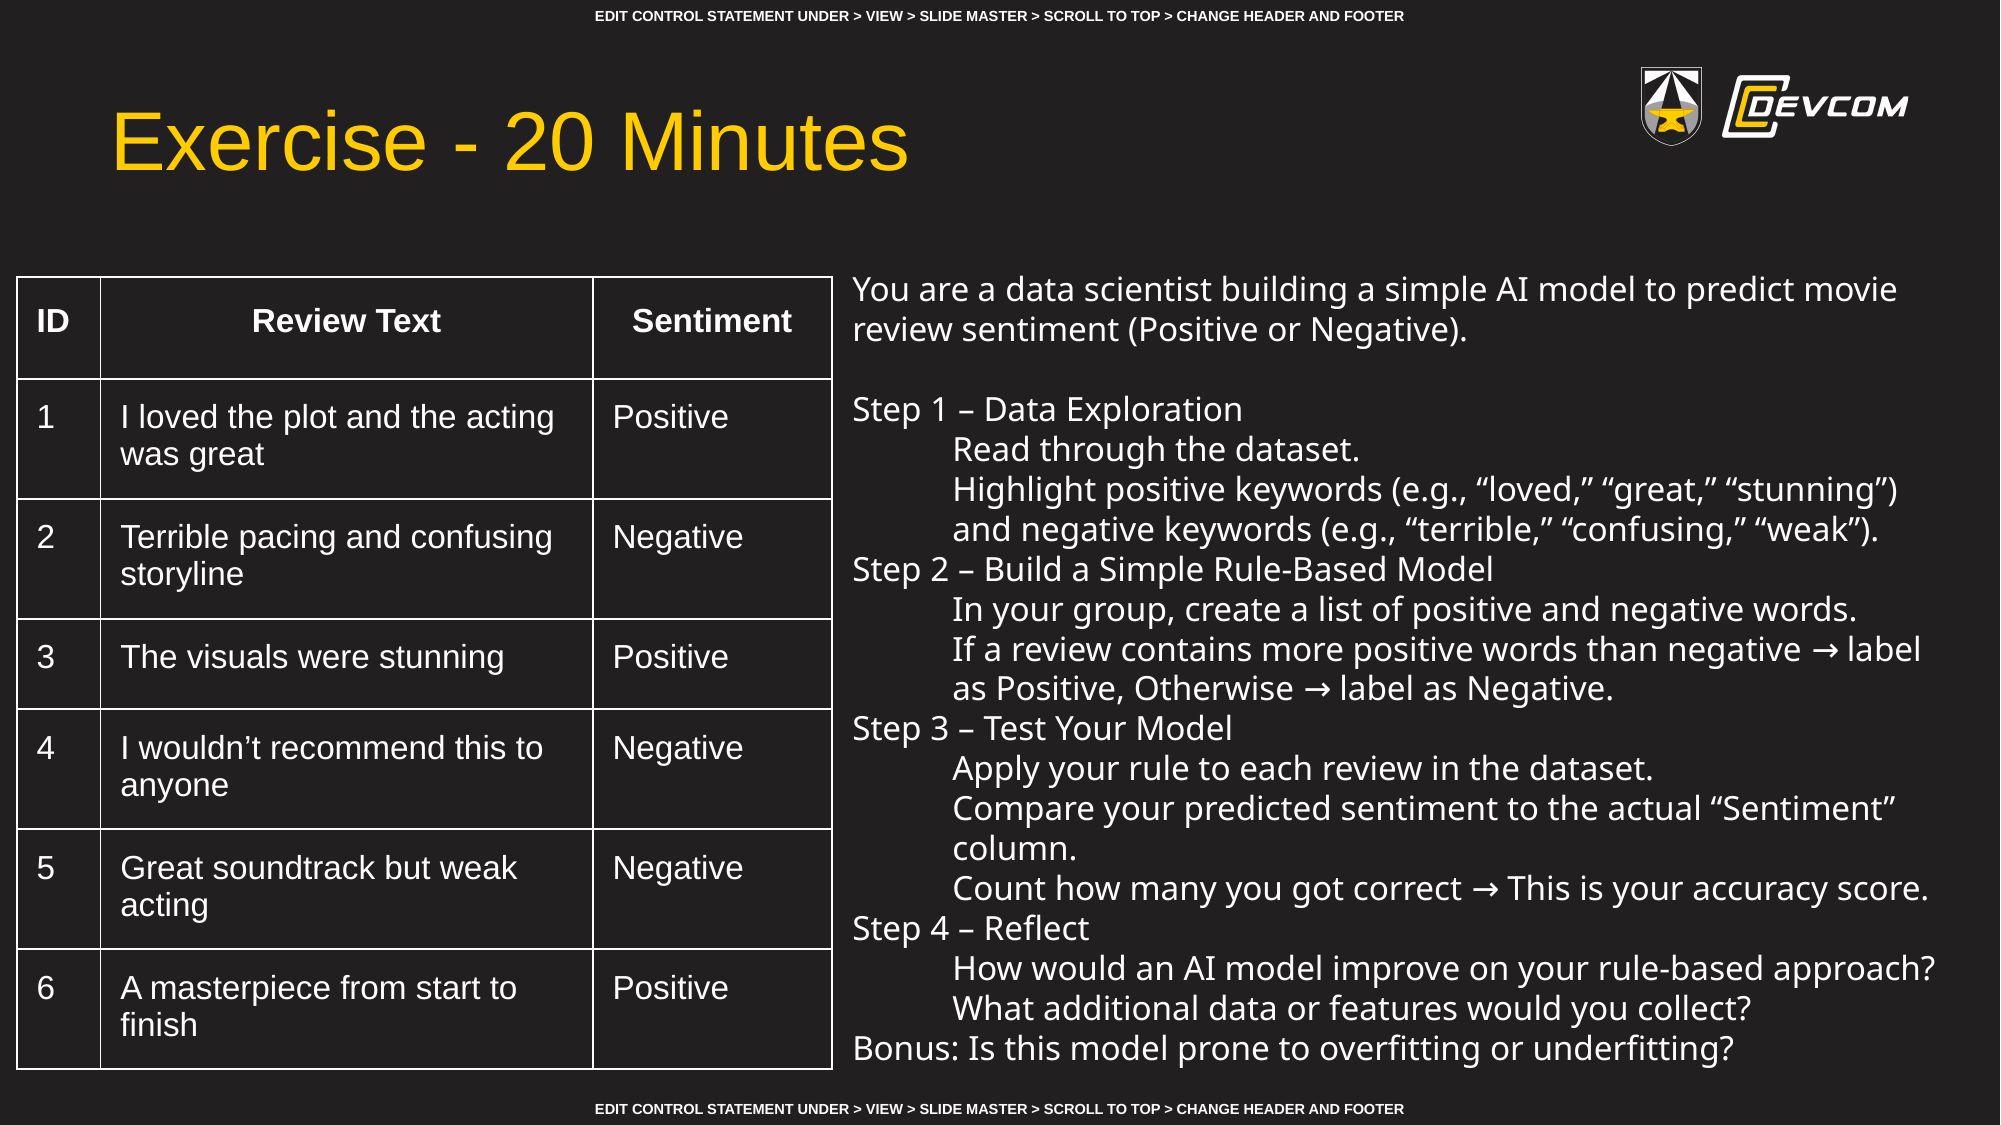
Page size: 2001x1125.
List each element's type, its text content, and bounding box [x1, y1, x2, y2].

table_cell 5 [18, 830, 100, 948]
table_cell 3 [18, 620, 100, 708]
table_cell A masterpiece from start to finish [101, 950, 592, 1068]
table_cell I wouldn’t recommend this to anyone [101, 710, 592, 828]
table_cell 2 [18, 500, 100, 618]
table_cell 4 [18, 710, 100, 828]
table_cell Positive [594, 950, 831, 1068]
text_box You are a data scientist building a simple AI model to predict movie review sentiment (Positive or Negative). Step 1 – Data Exploration Read through the dataset. Highlight positive keywords (e.g., “loved,” “great,” “stunning”) and negative keywords (e.g., “terrible,” “confusing,” “weak”). Step 2 – Build a Simple Rule-Based Model In your group, create a list of positive and negative words. If a review contains more positive words than negative → label as Positive, Otherwise → label as Negative. Step 3 – Test Your Model Apply your rule to each review in the dataset. Compare your predicted sentiment to the actual “Sentiment” column. Count how many you got correct → This is your accuracy score. Step 4 – Reflect How would an AI model improve on your rule-based approach? What additional data or features would you collect? Bonus: Is this model prone to overfitting or underfitting? [832, 248, 1986, 1103]
table_cell The visuals were stunning [101, 620, 592, 708]
table_cell Terrible pacing and confusing storyline [101, 500, 592, 618]
table_cell Negative [594, 830, 831, 948]
table_cell I loved the plot and the acting was great [101, 380, 592, 498]
table_cell Positive [594, 620, 831, 708]
title Exercise - 20 Minutes [90, 67, 1441, 218]
table_cell Great soundtrack but weak acting [101, 830, 592, 948]
table_header ID [18, 278, 100, 378]
table_cell Negative [594, 500, 831, 618]
table_cell 6 [18, 950, 100, 1068]
table_cell Positive [594, 380, 831, 498]
picture [1641, 67, 1909, 146]
table_cell 1 [18, 380, 100, 498]
table_header Review Text [101, 278, 592, 378]
table_header Sentiment [594, 278, 831, 378]
table_cell Negative [594, 710, 831, 828]
